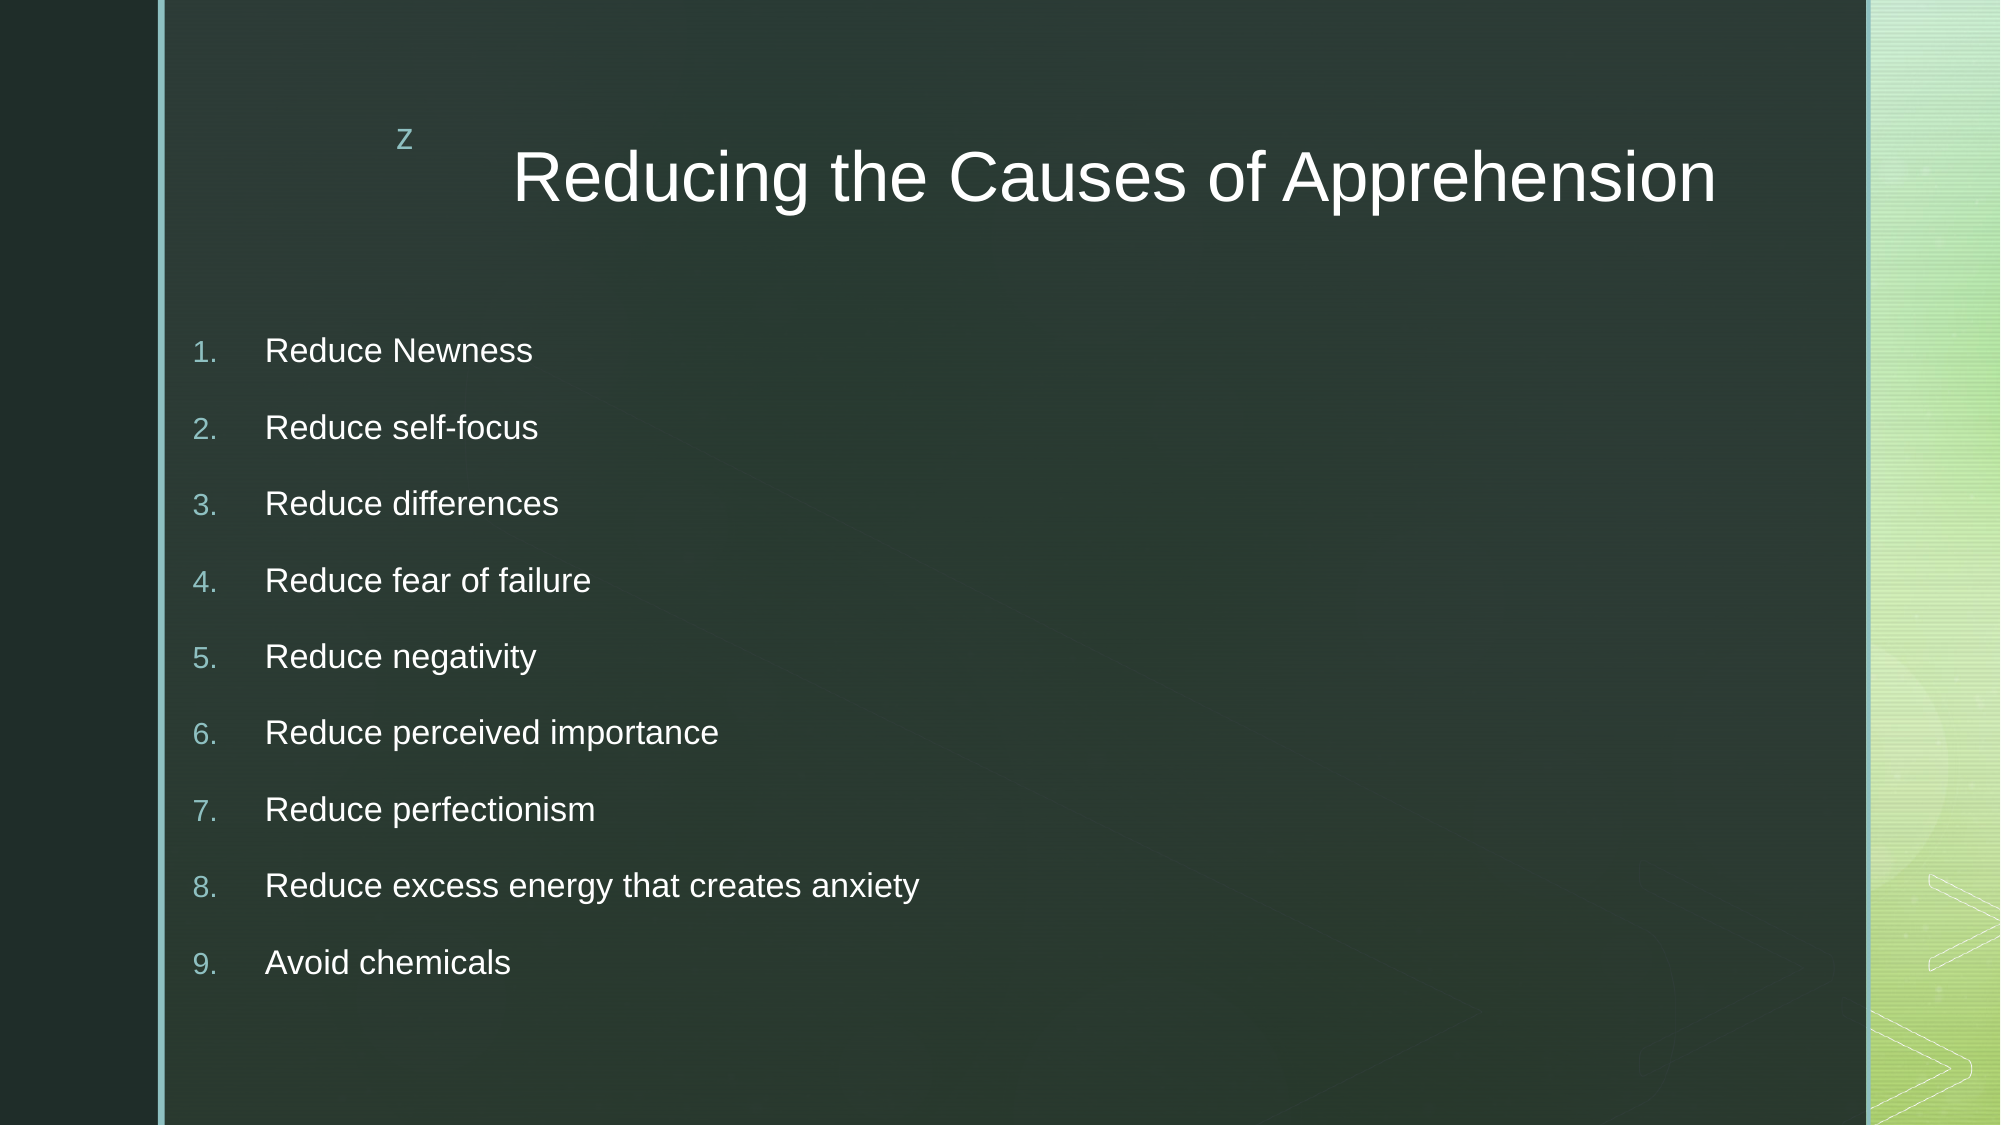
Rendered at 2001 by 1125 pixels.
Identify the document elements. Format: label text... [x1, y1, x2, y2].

picture [1871, 0, 2001, 1125]
list Reduce Newness Reduce self-focus Reduce differences Reduce fear of failure Reduce negativity Reduce perceived importance Reduce perfectionism Reduce excess energy that creates anxiety Avoid chemicals [177, 309, 1734, 993]
title Reducing the Causes of Apprehension [428, 132, 1734, 309]
